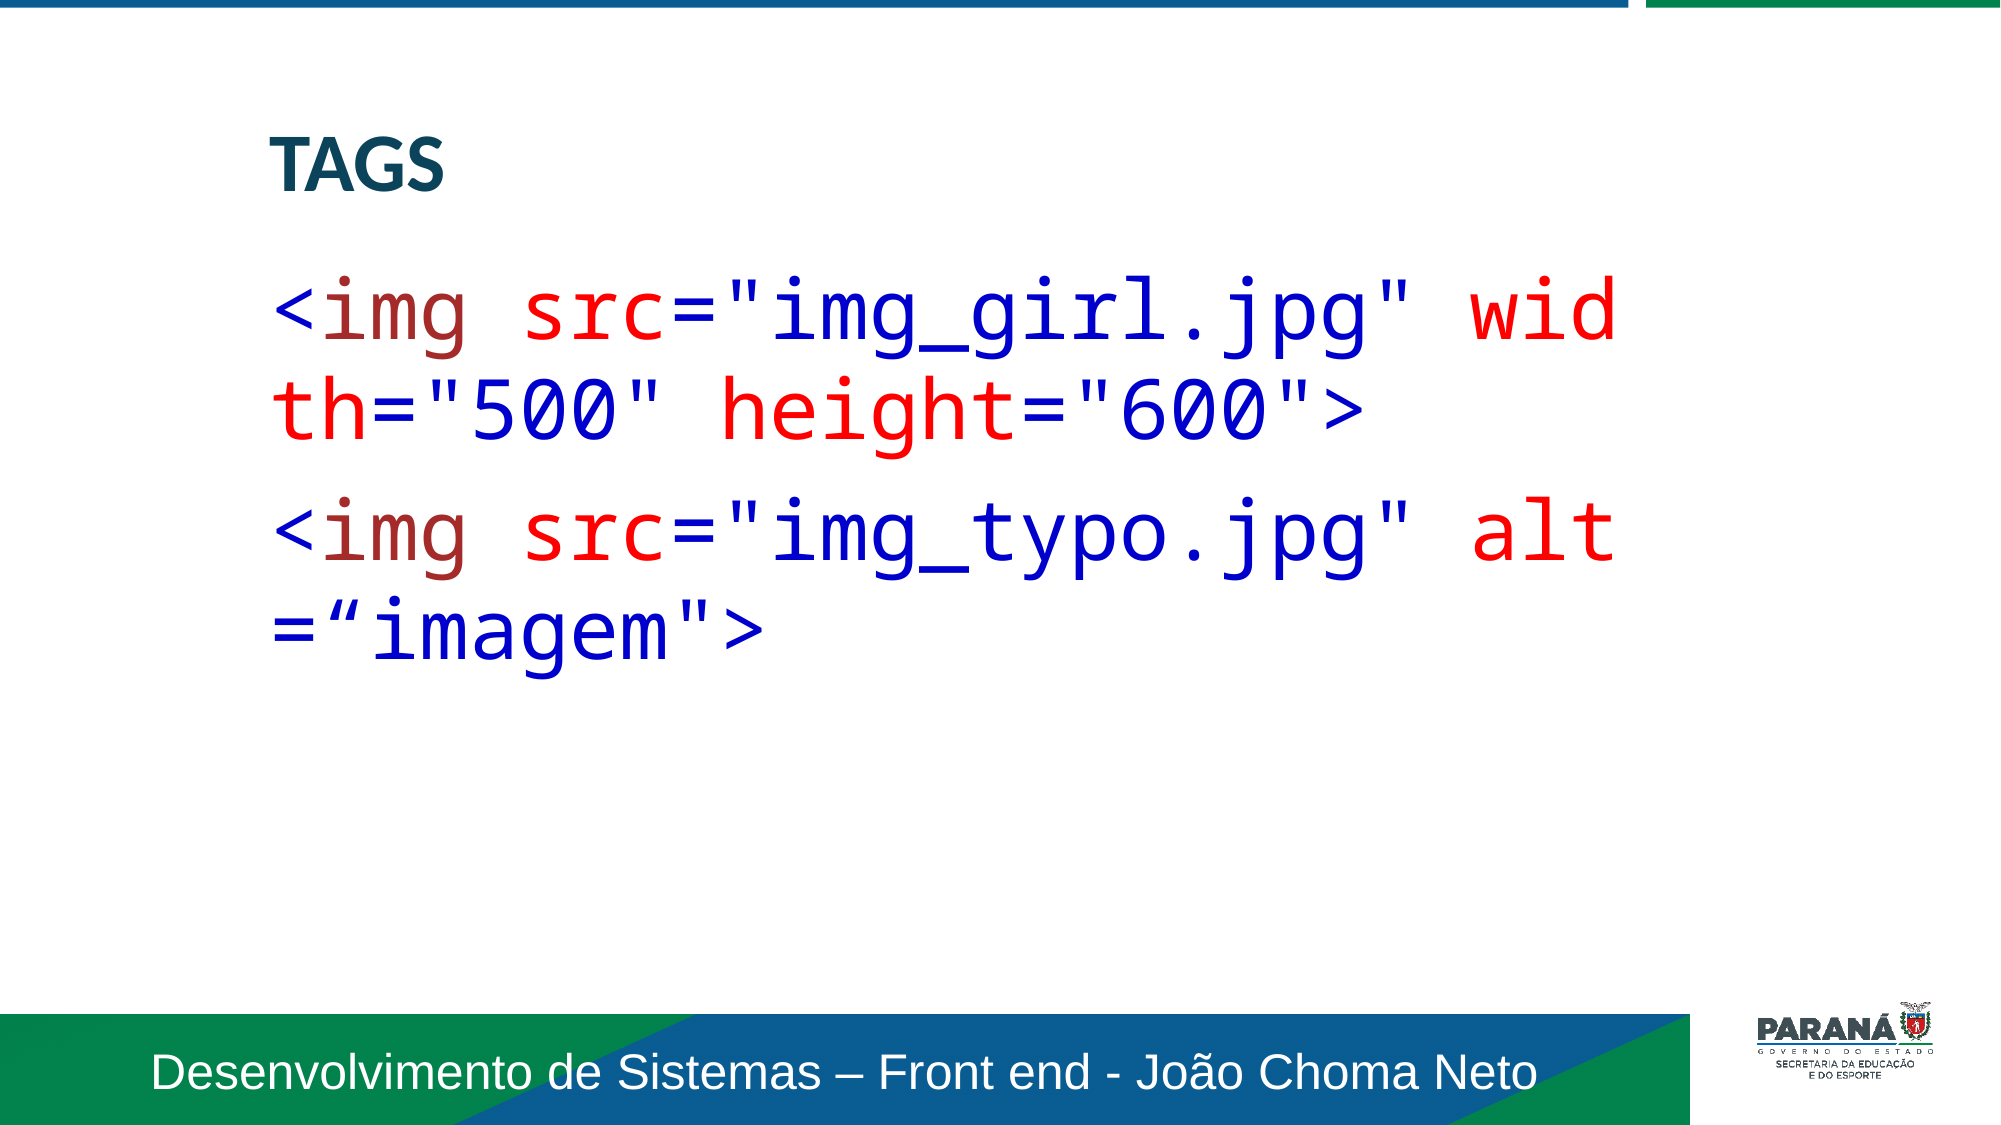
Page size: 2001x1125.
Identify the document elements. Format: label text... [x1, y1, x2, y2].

picture [1757, 1002, 1933, 1081]
list <img src="img_girl.jpg" width="500" height="600"> <img src="img_typo.jpg" alt=“imagem"> [217, 248, 1677, 867]
list TAGS [217, 111, 1637, 249]
picture [0, 1014, 1690, 1125]
